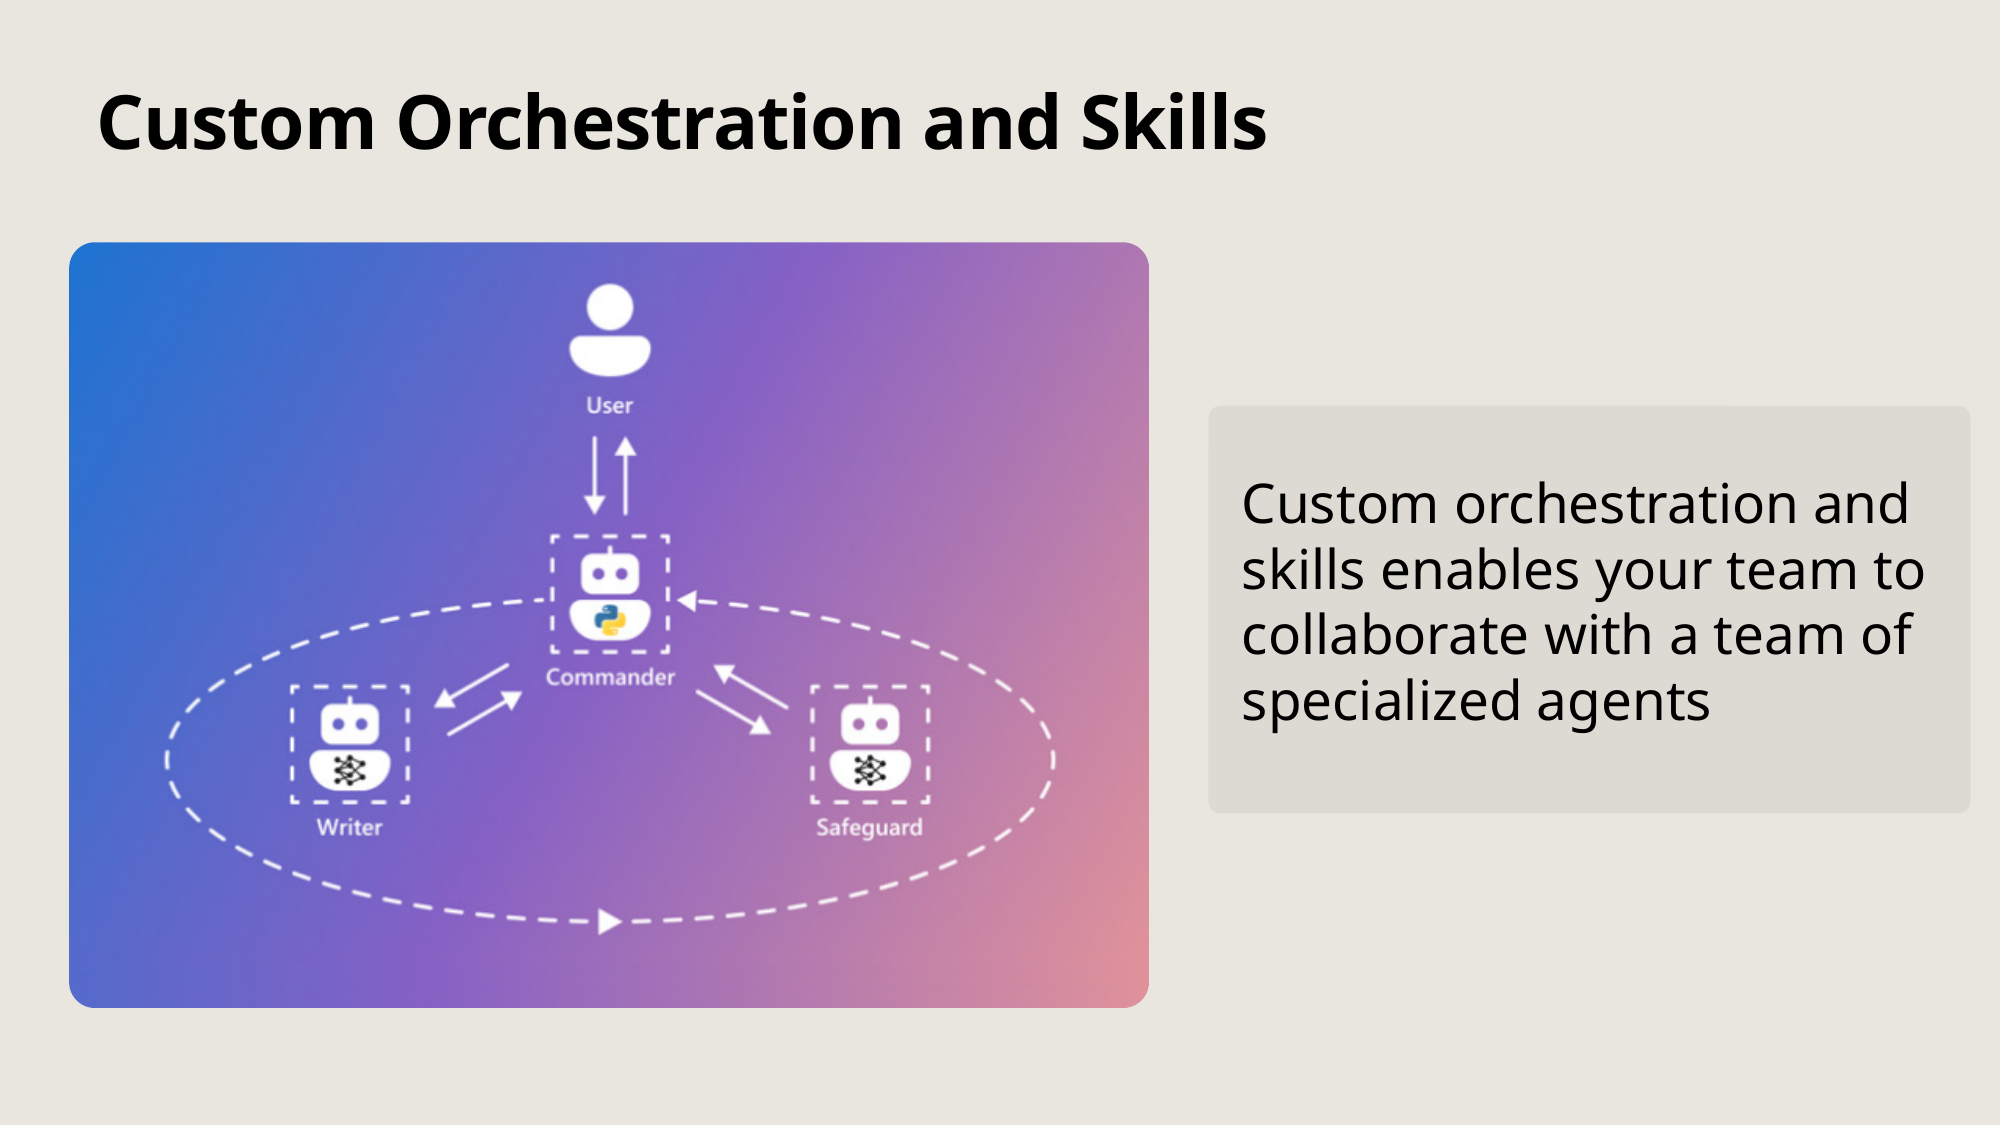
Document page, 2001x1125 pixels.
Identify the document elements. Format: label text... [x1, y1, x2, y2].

title Custom Orchestration and Skills [96, 75, 1904, 166]
text_box Custom orchestration and skills enables your team to collaborate with a team of specialized agents [1227, 461, 1971, 789]
text_box [1207, 404, 1972, 815]
picture [68, 242, 1150, 1009]
